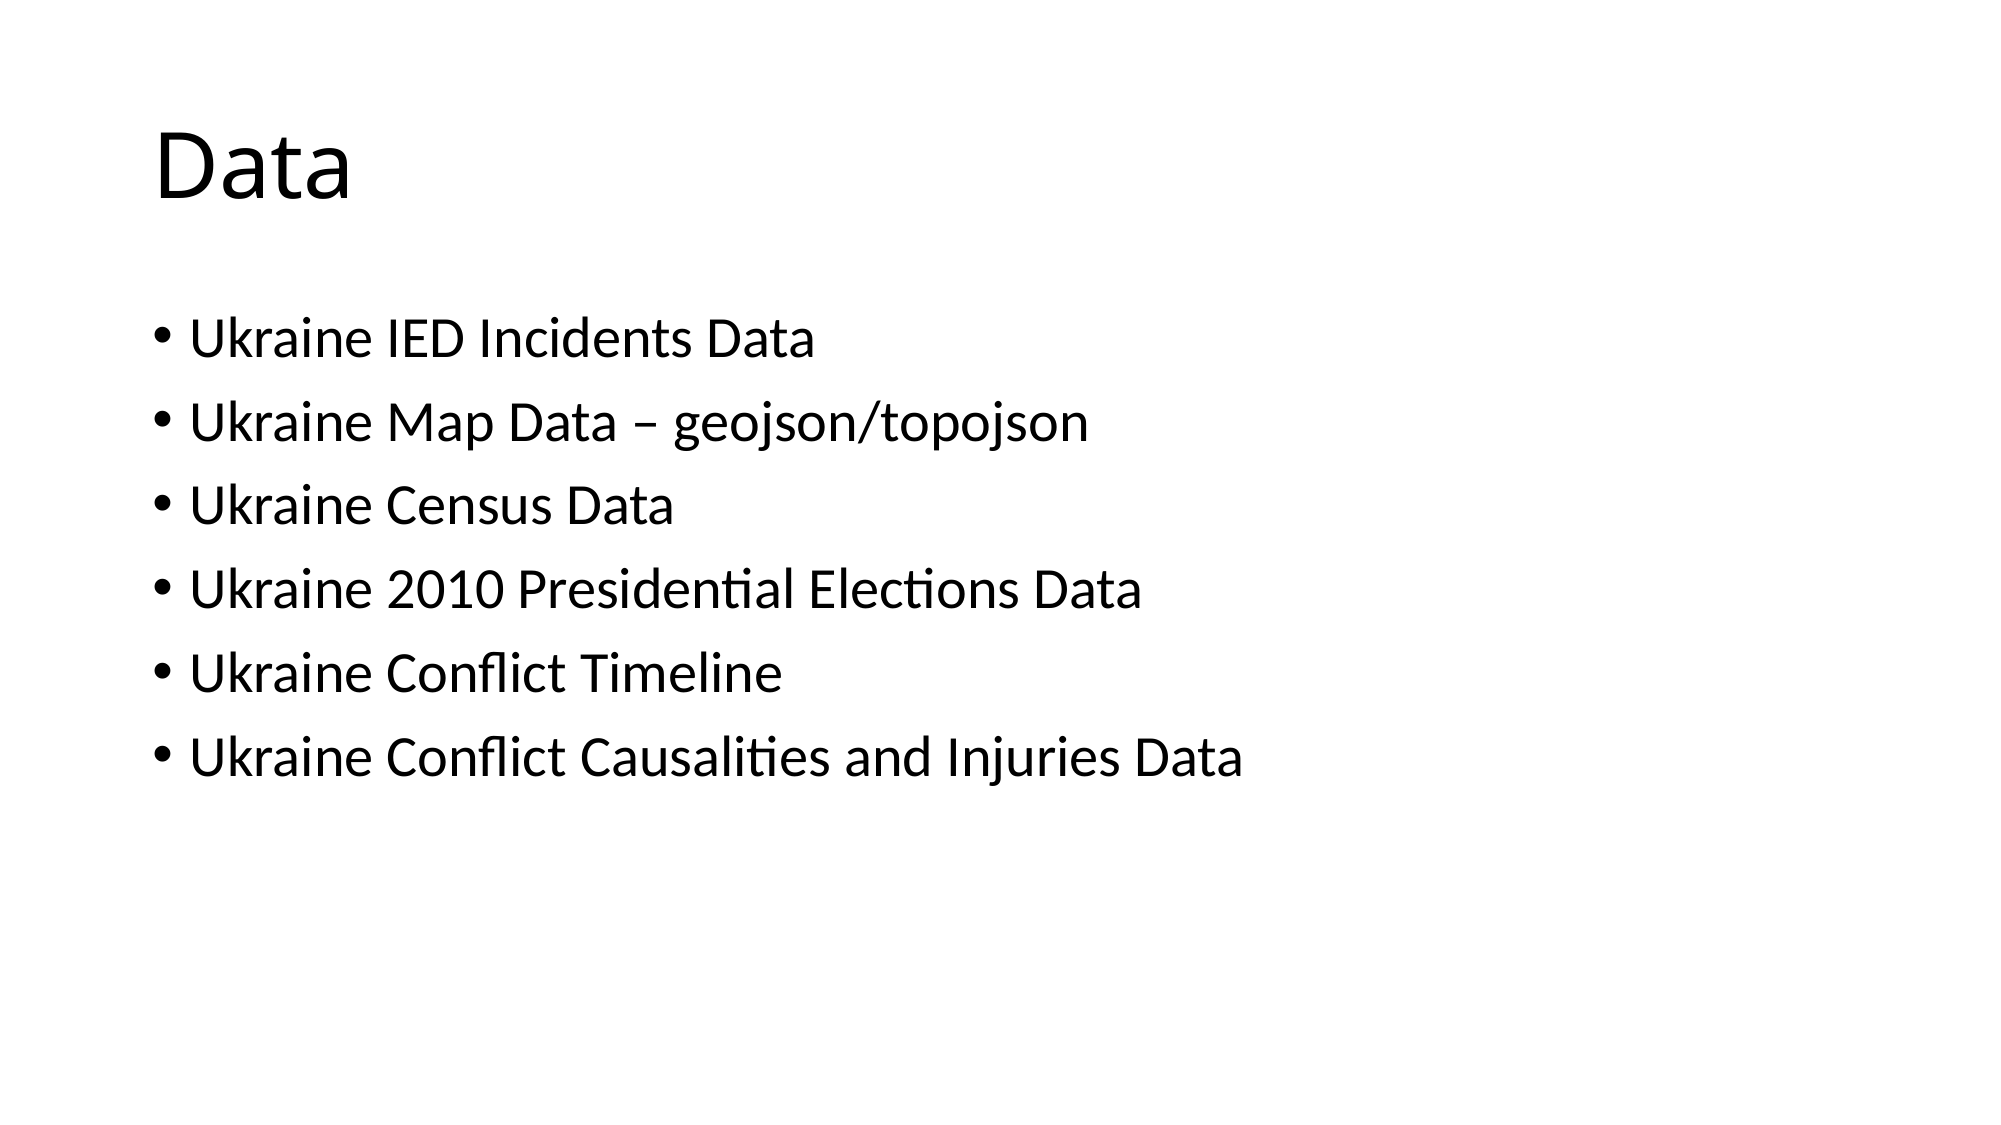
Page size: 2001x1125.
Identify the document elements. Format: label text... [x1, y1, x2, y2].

title Data [137, 59, 1863, 278]
list Ukraine IED Incidents Data Ukraine Map Data – geojson/topojson Ukraine Census Data Ukraine 2010 Presidential Elections Data Ukraine Conflict Timeline Ukraine Conflict Causalities and Injuries Data [137, 299, 1863, 1014]
